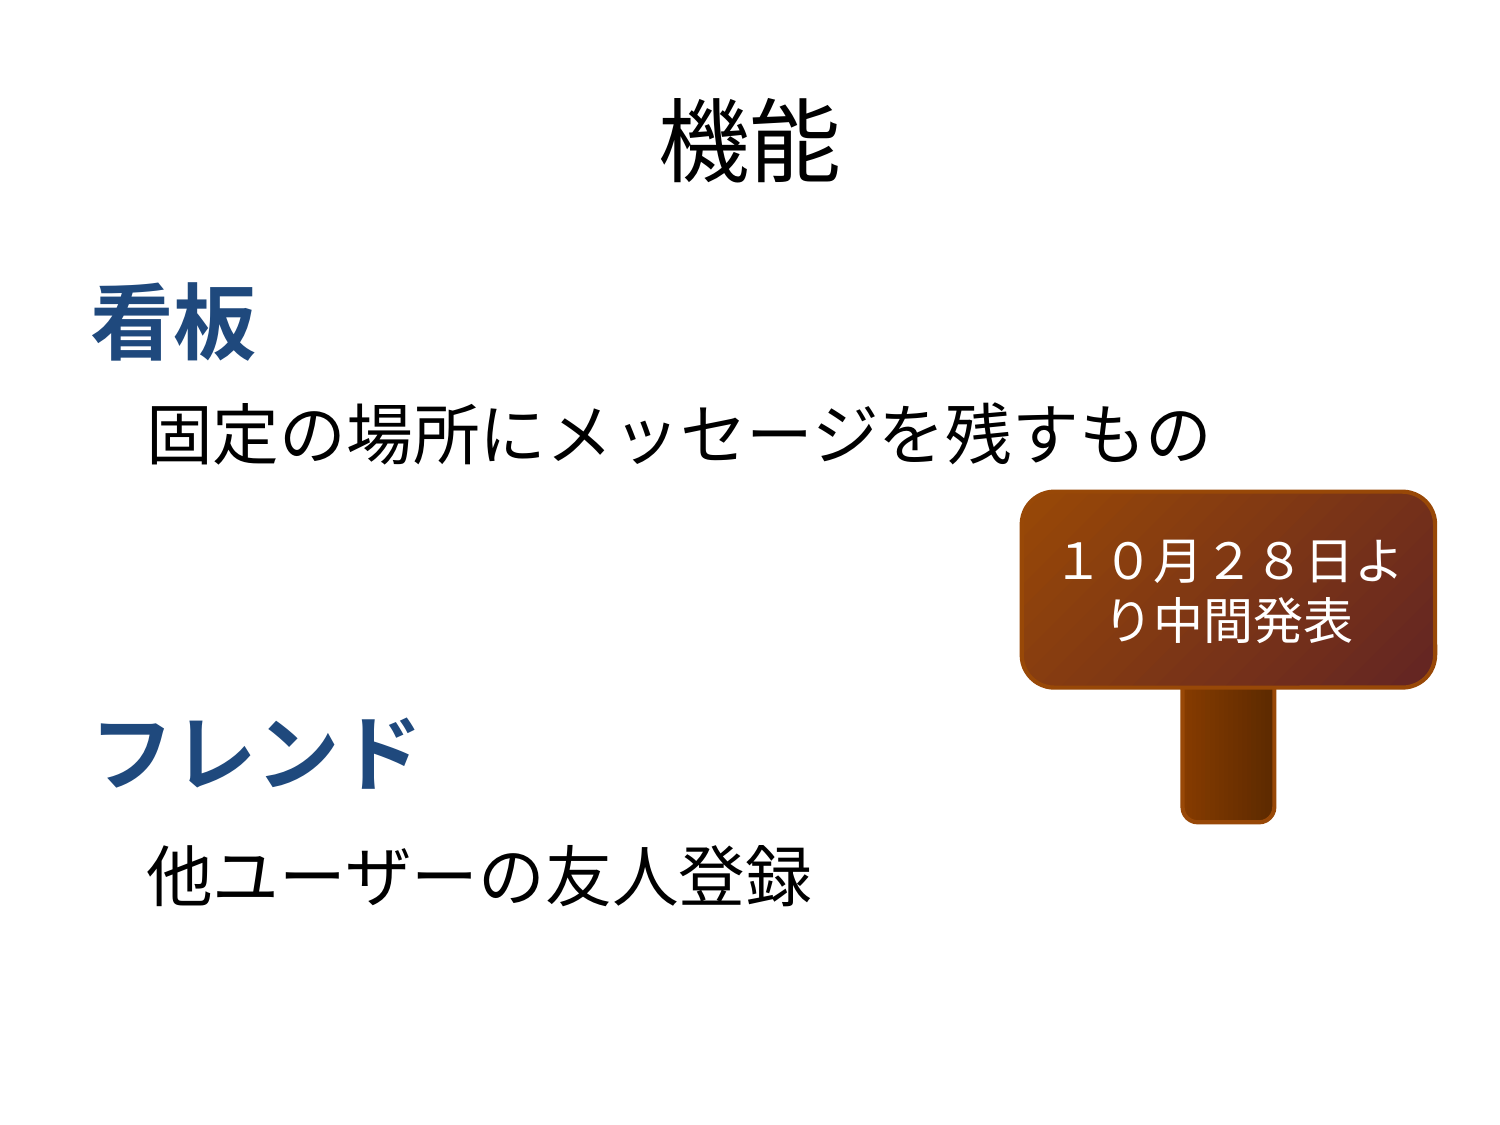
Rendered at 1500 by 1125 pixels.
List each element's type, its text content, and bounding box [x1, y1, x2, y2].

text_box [1021, 491, 1436, 823]
list 看板 固定の場所にメッセージを残すもの フレンド 他ユーザーの友人登録 [75, 262, 1425, 1005]
title 機能 [75, 45, 1425, 233]
